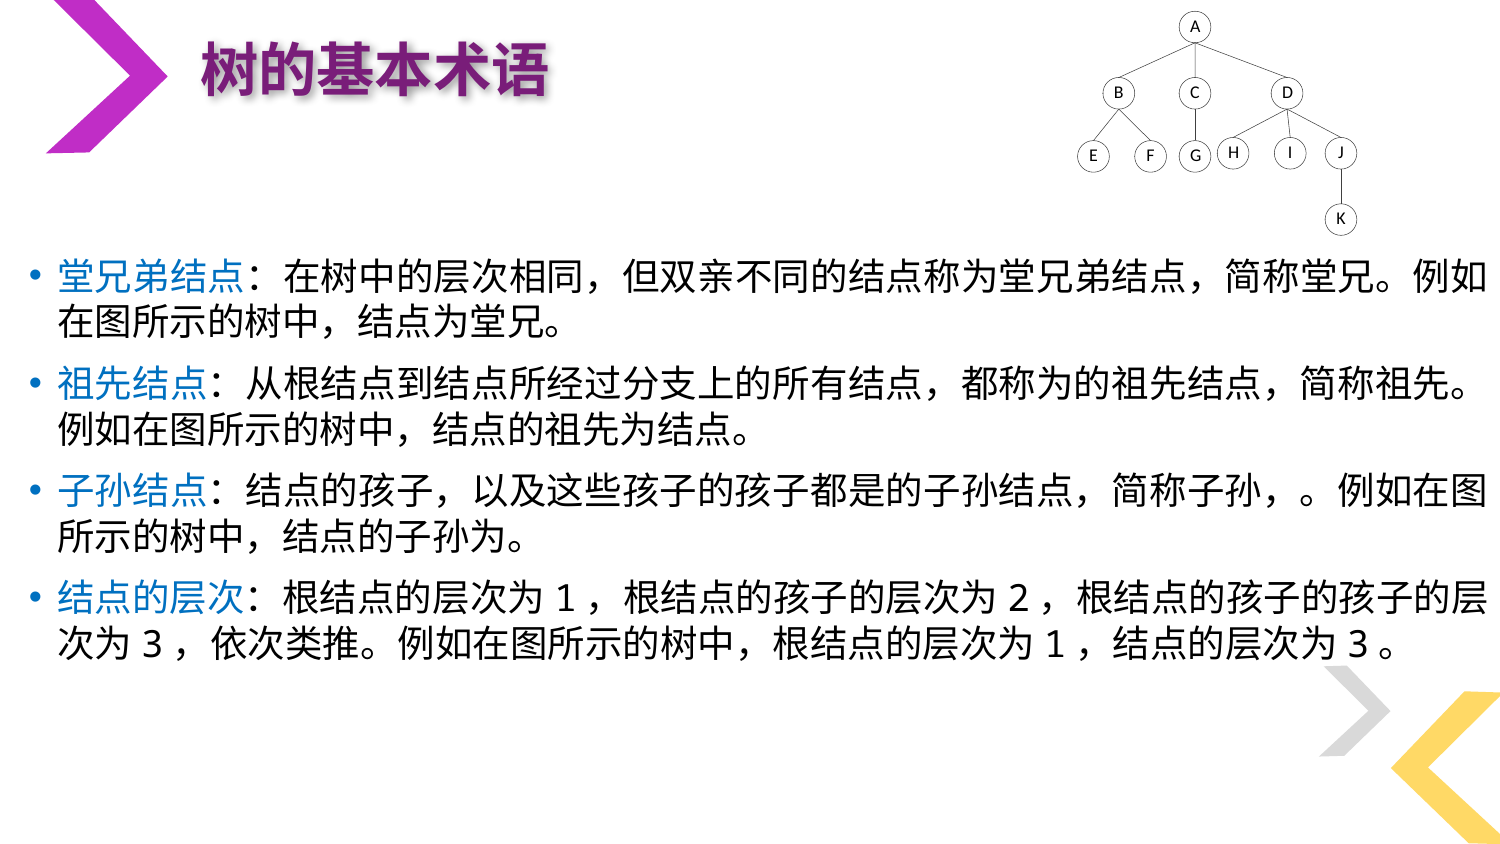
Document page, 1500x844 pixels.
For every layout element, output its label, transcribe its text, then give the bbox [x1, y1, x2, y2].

list 树的基本术语 [188, 35, 1074, 192]
picture [1074, 8, 1360, 239]
